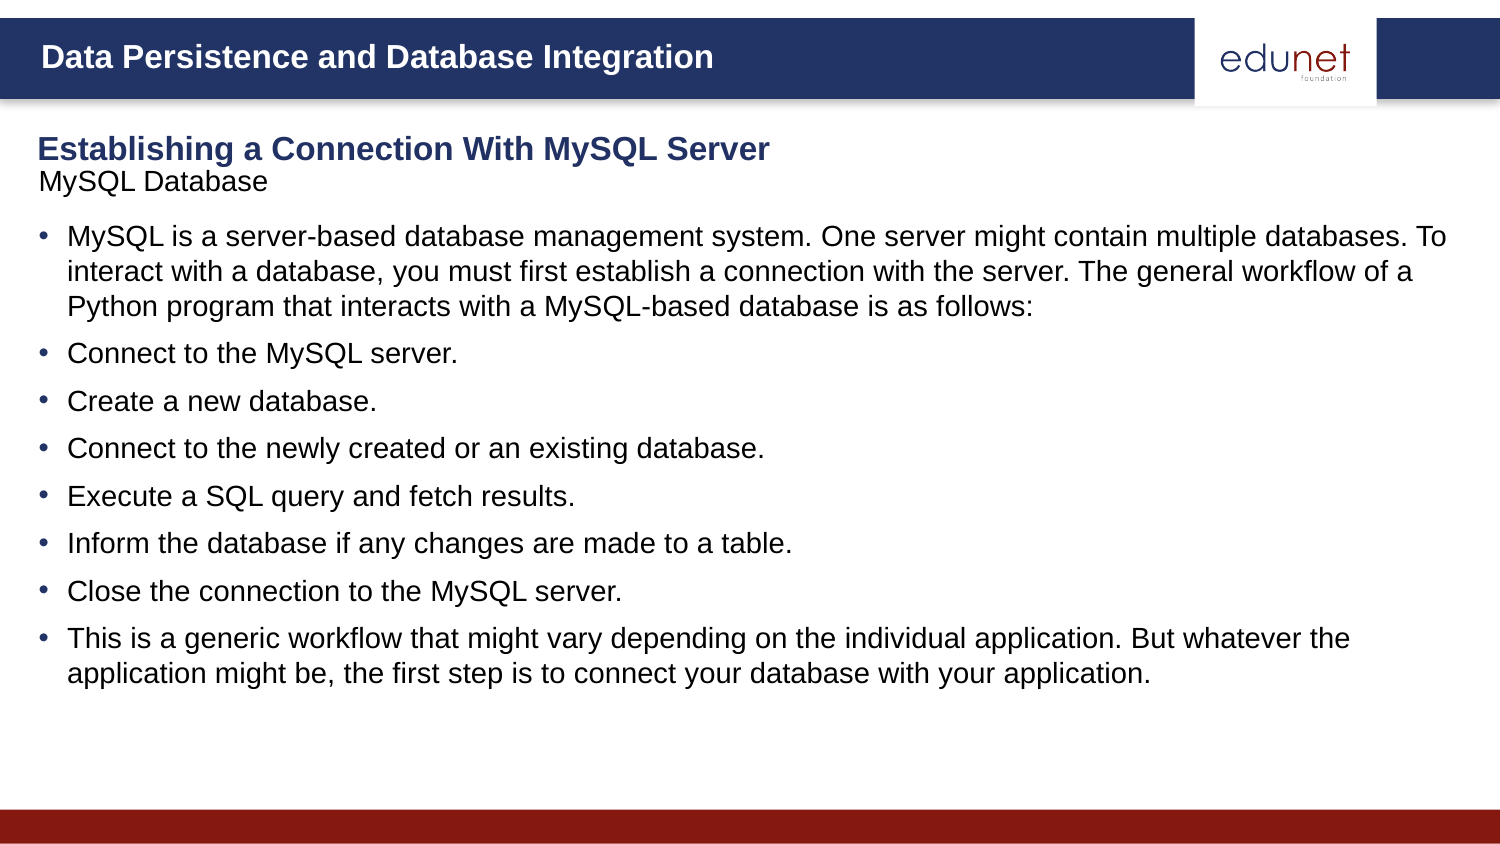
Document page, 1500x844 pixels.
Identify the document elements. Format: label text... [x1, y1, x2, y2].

picture [1215, 38, 1356, 86]
list MySQL Database [23, 147, 750, 202]
text_box MySQL is a server-based database management system. One server might contain multiple databases. To interact with a database, you must first establish a connection with the server. The general workflow of a Python program that interacts with a MySQL-based database is as follows: Connect to the MySQL server. Create a new database. Connect to the newly created or an existing database. Execute a SQL query and fetch results. Inform the database if any changes are made to a table. Close the connection to the MySQL server. This is a generic workflow that might vary depending on the individual application. But whatever the application might be, the first step is to connect your database with your application. [23, 202, 1477, 732]
title Establishing a Connection With MySQL Server [22, 112, 830, 166]
